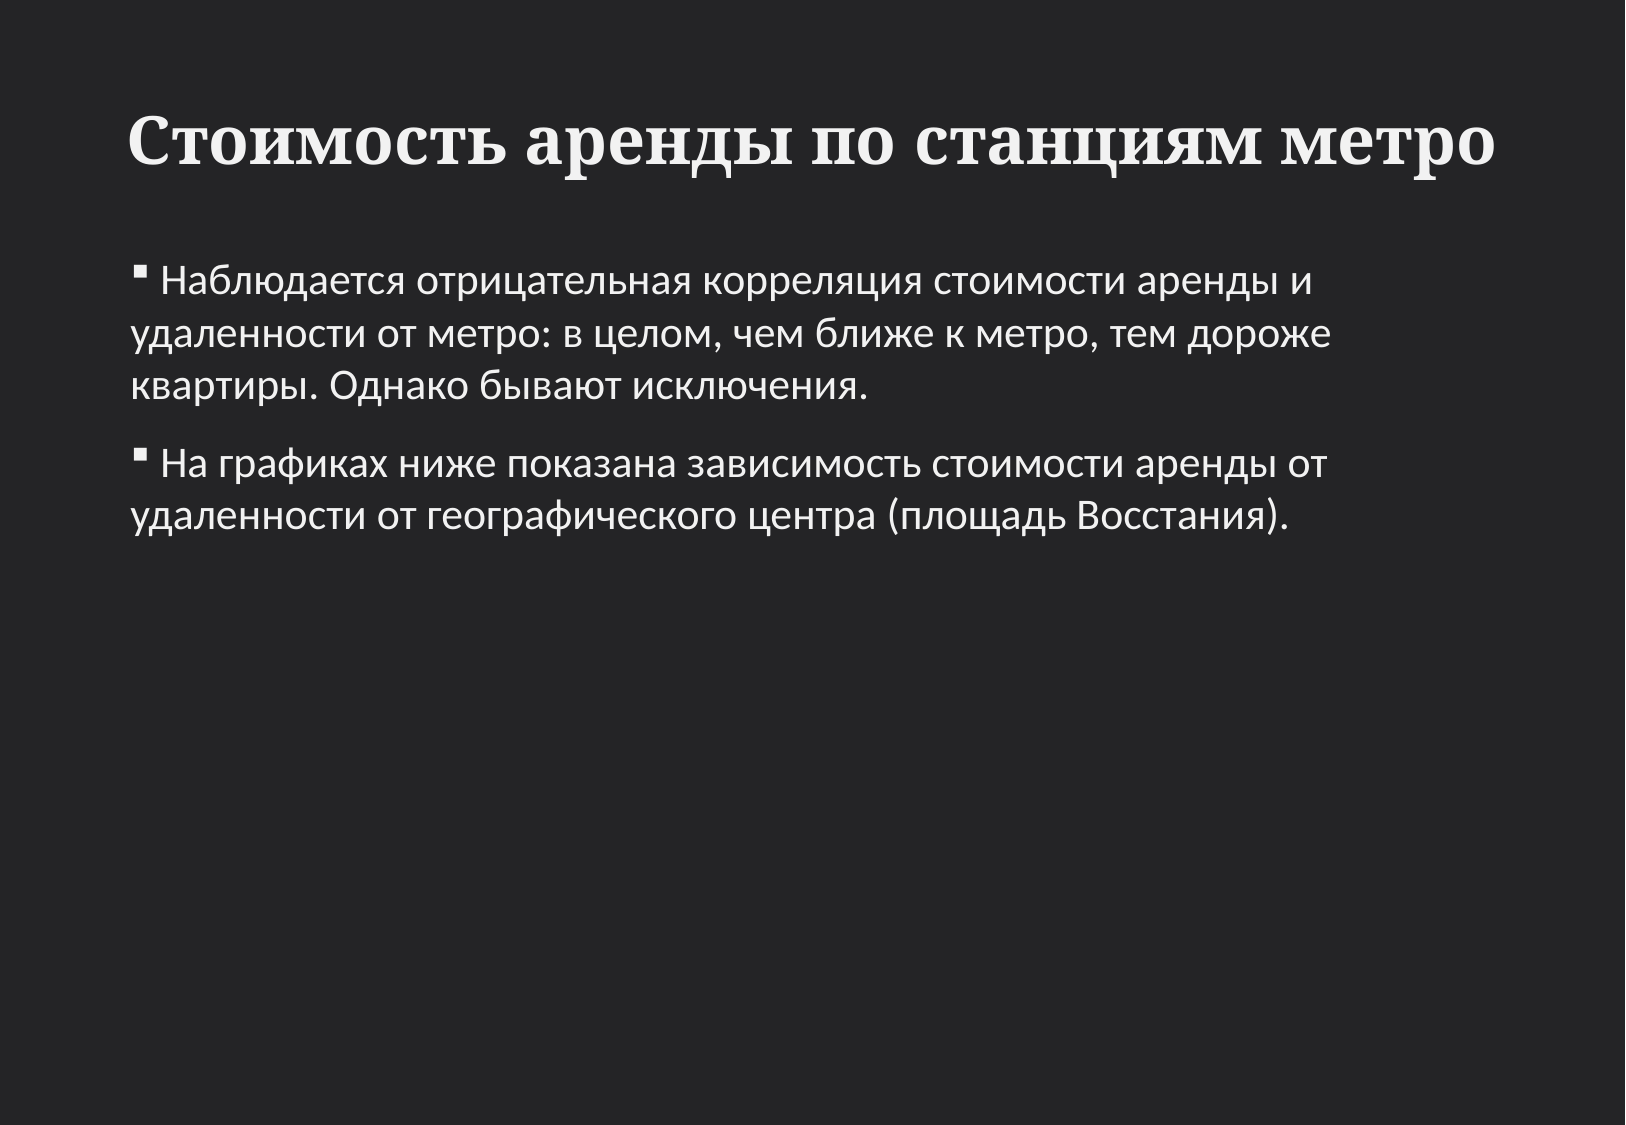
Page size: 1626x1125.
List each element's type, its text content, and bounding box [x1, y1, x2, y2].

title Стоимость аренды по станциям метро [81, 45, 1544, 233]
text_box Наблюдается отрицательная корреляция стоимости аренды и удаленности от метро: в целом, чем ближе к метро, тем дороже квартиры. Однако бывают исключения. На графиках ниже показана зависимость стоимости аренды от удаленности от географического центра (площадь Восстания). [115, 243, 1534, 546]
